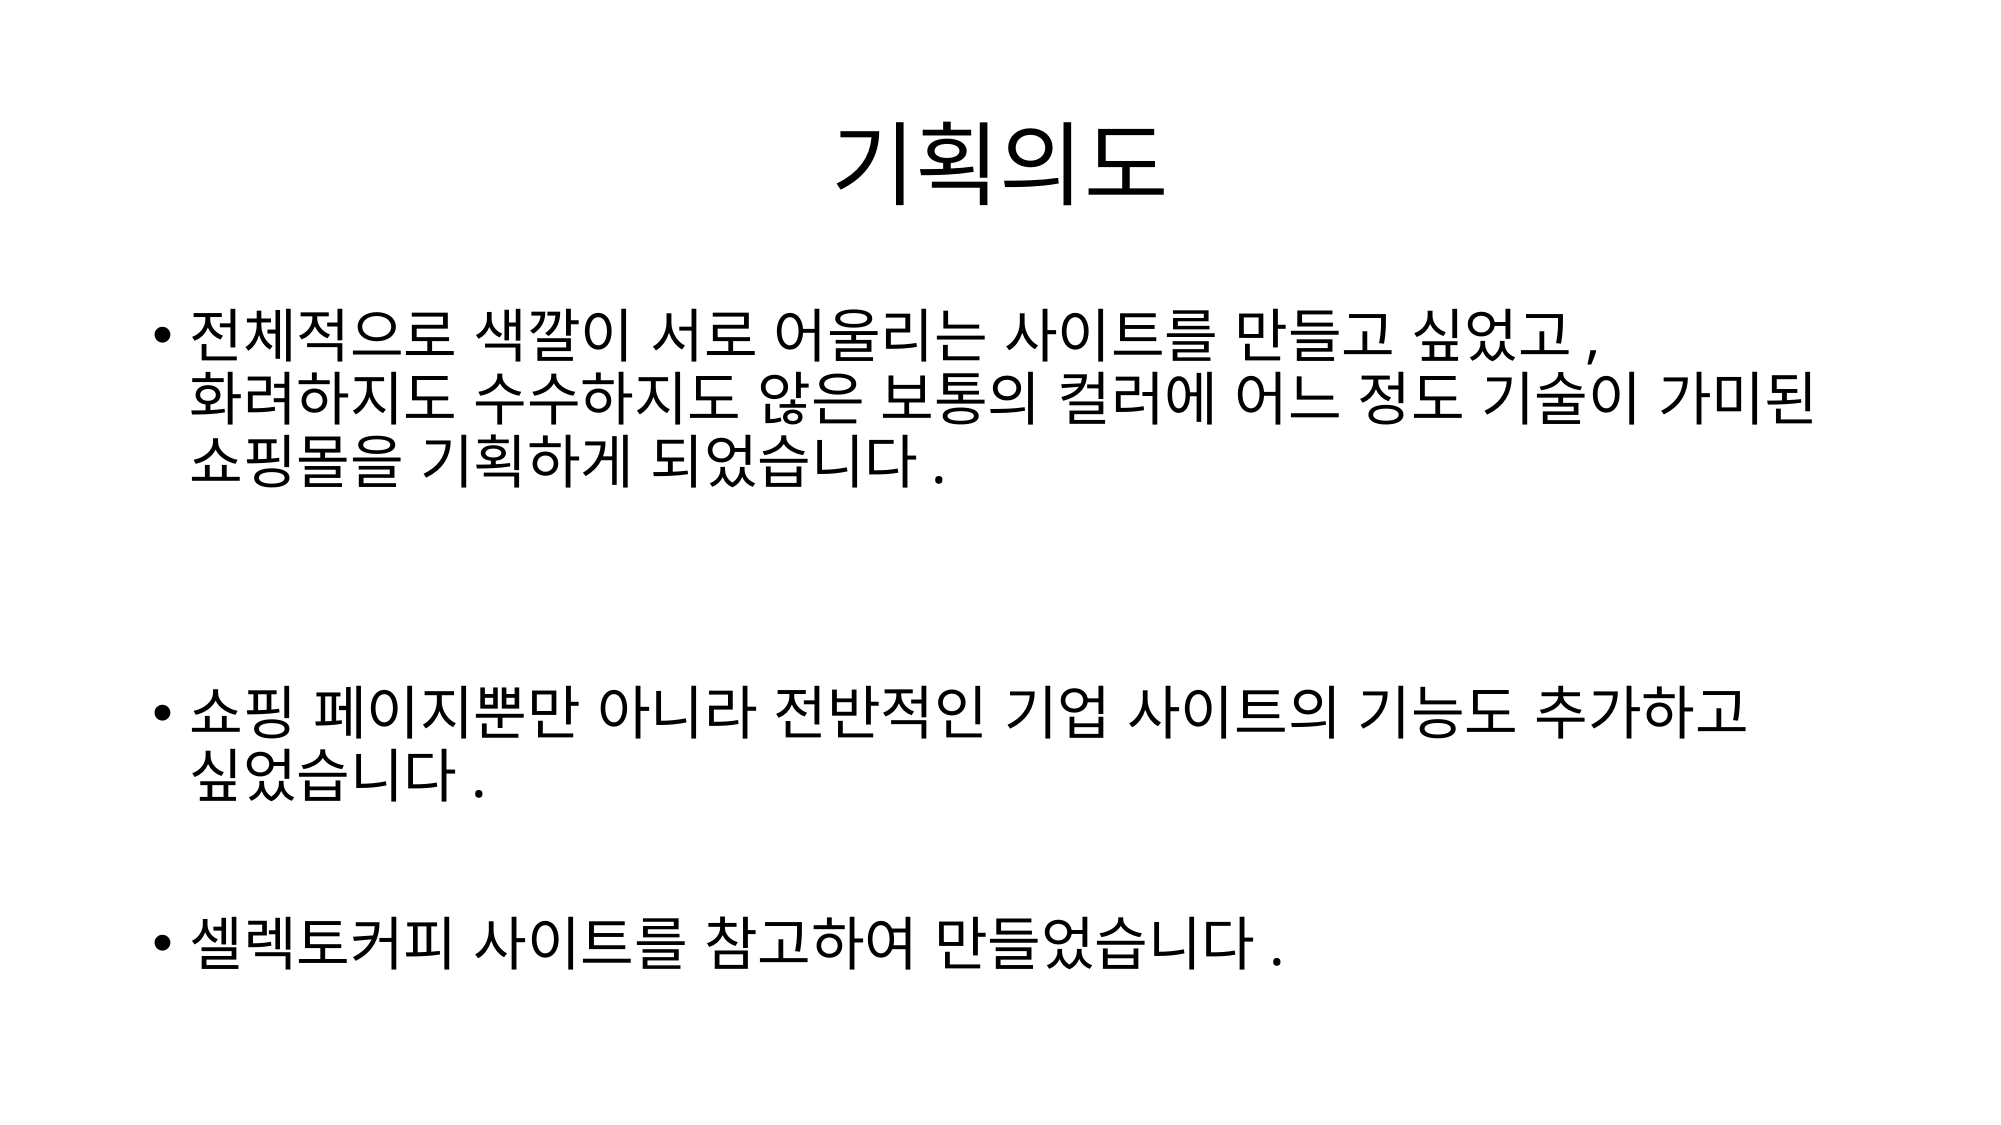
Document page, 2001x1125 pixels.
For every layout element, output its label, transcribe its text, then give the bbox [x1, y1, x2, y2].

list 전체적으로 색깔이 서로 어울리는 사이트를 만들고 싶었고, 화려하지도 수수하지도 않은 보통의 컬러에 어느 정도 기술이 가미된 쇼핑몰을 기획하게 되었습니다. 쇼핑 페이지뿐만 아니라 전반적인 기업 사이트의 기능도 추가하고 싶었습니다. 셀렉토커피 사이트를 참고하여 만들었습니다. [137, 299, 1863, 1014]
title 기획의도 [137, 59, 1863, 278]
